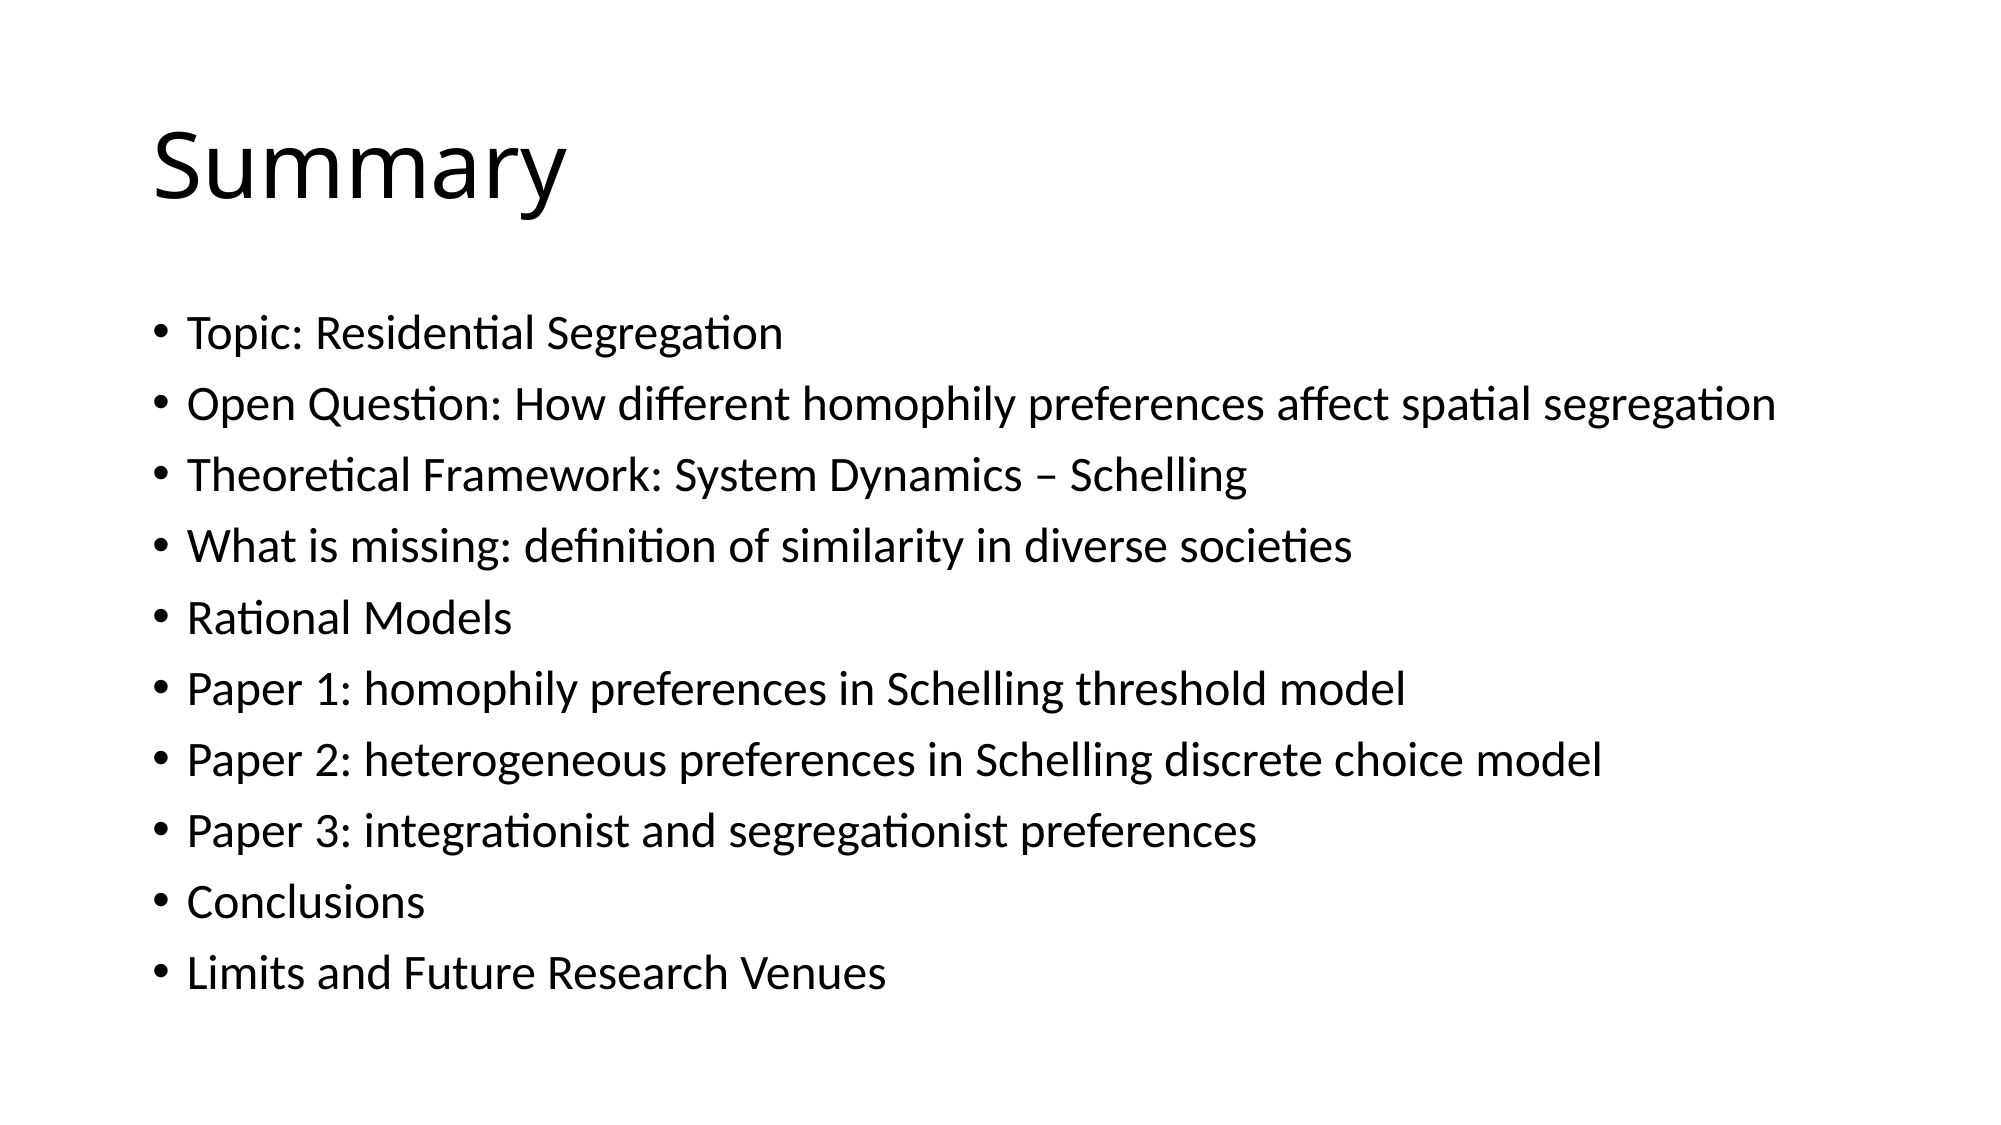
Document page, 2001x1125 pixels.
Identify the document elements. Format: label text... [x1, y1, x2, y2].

list Topic: Residential Segregation Open Question: How different homophily preferences affect spatial segregation Theoretical Framework: System Dynamics – Schelling What is missing: definition of similarity in diverse societies Rational Models Paper 1: homophily preferences in Schelling threshold model Paper 2: heterogeneous preferences in Schelling discrete choice model Paper 3: integrationist and segregationist preferences Conclusions Limits and Future Research Venues [137, 299, 1863, 1014]
title Summary [137, 59, 1863, 278]
